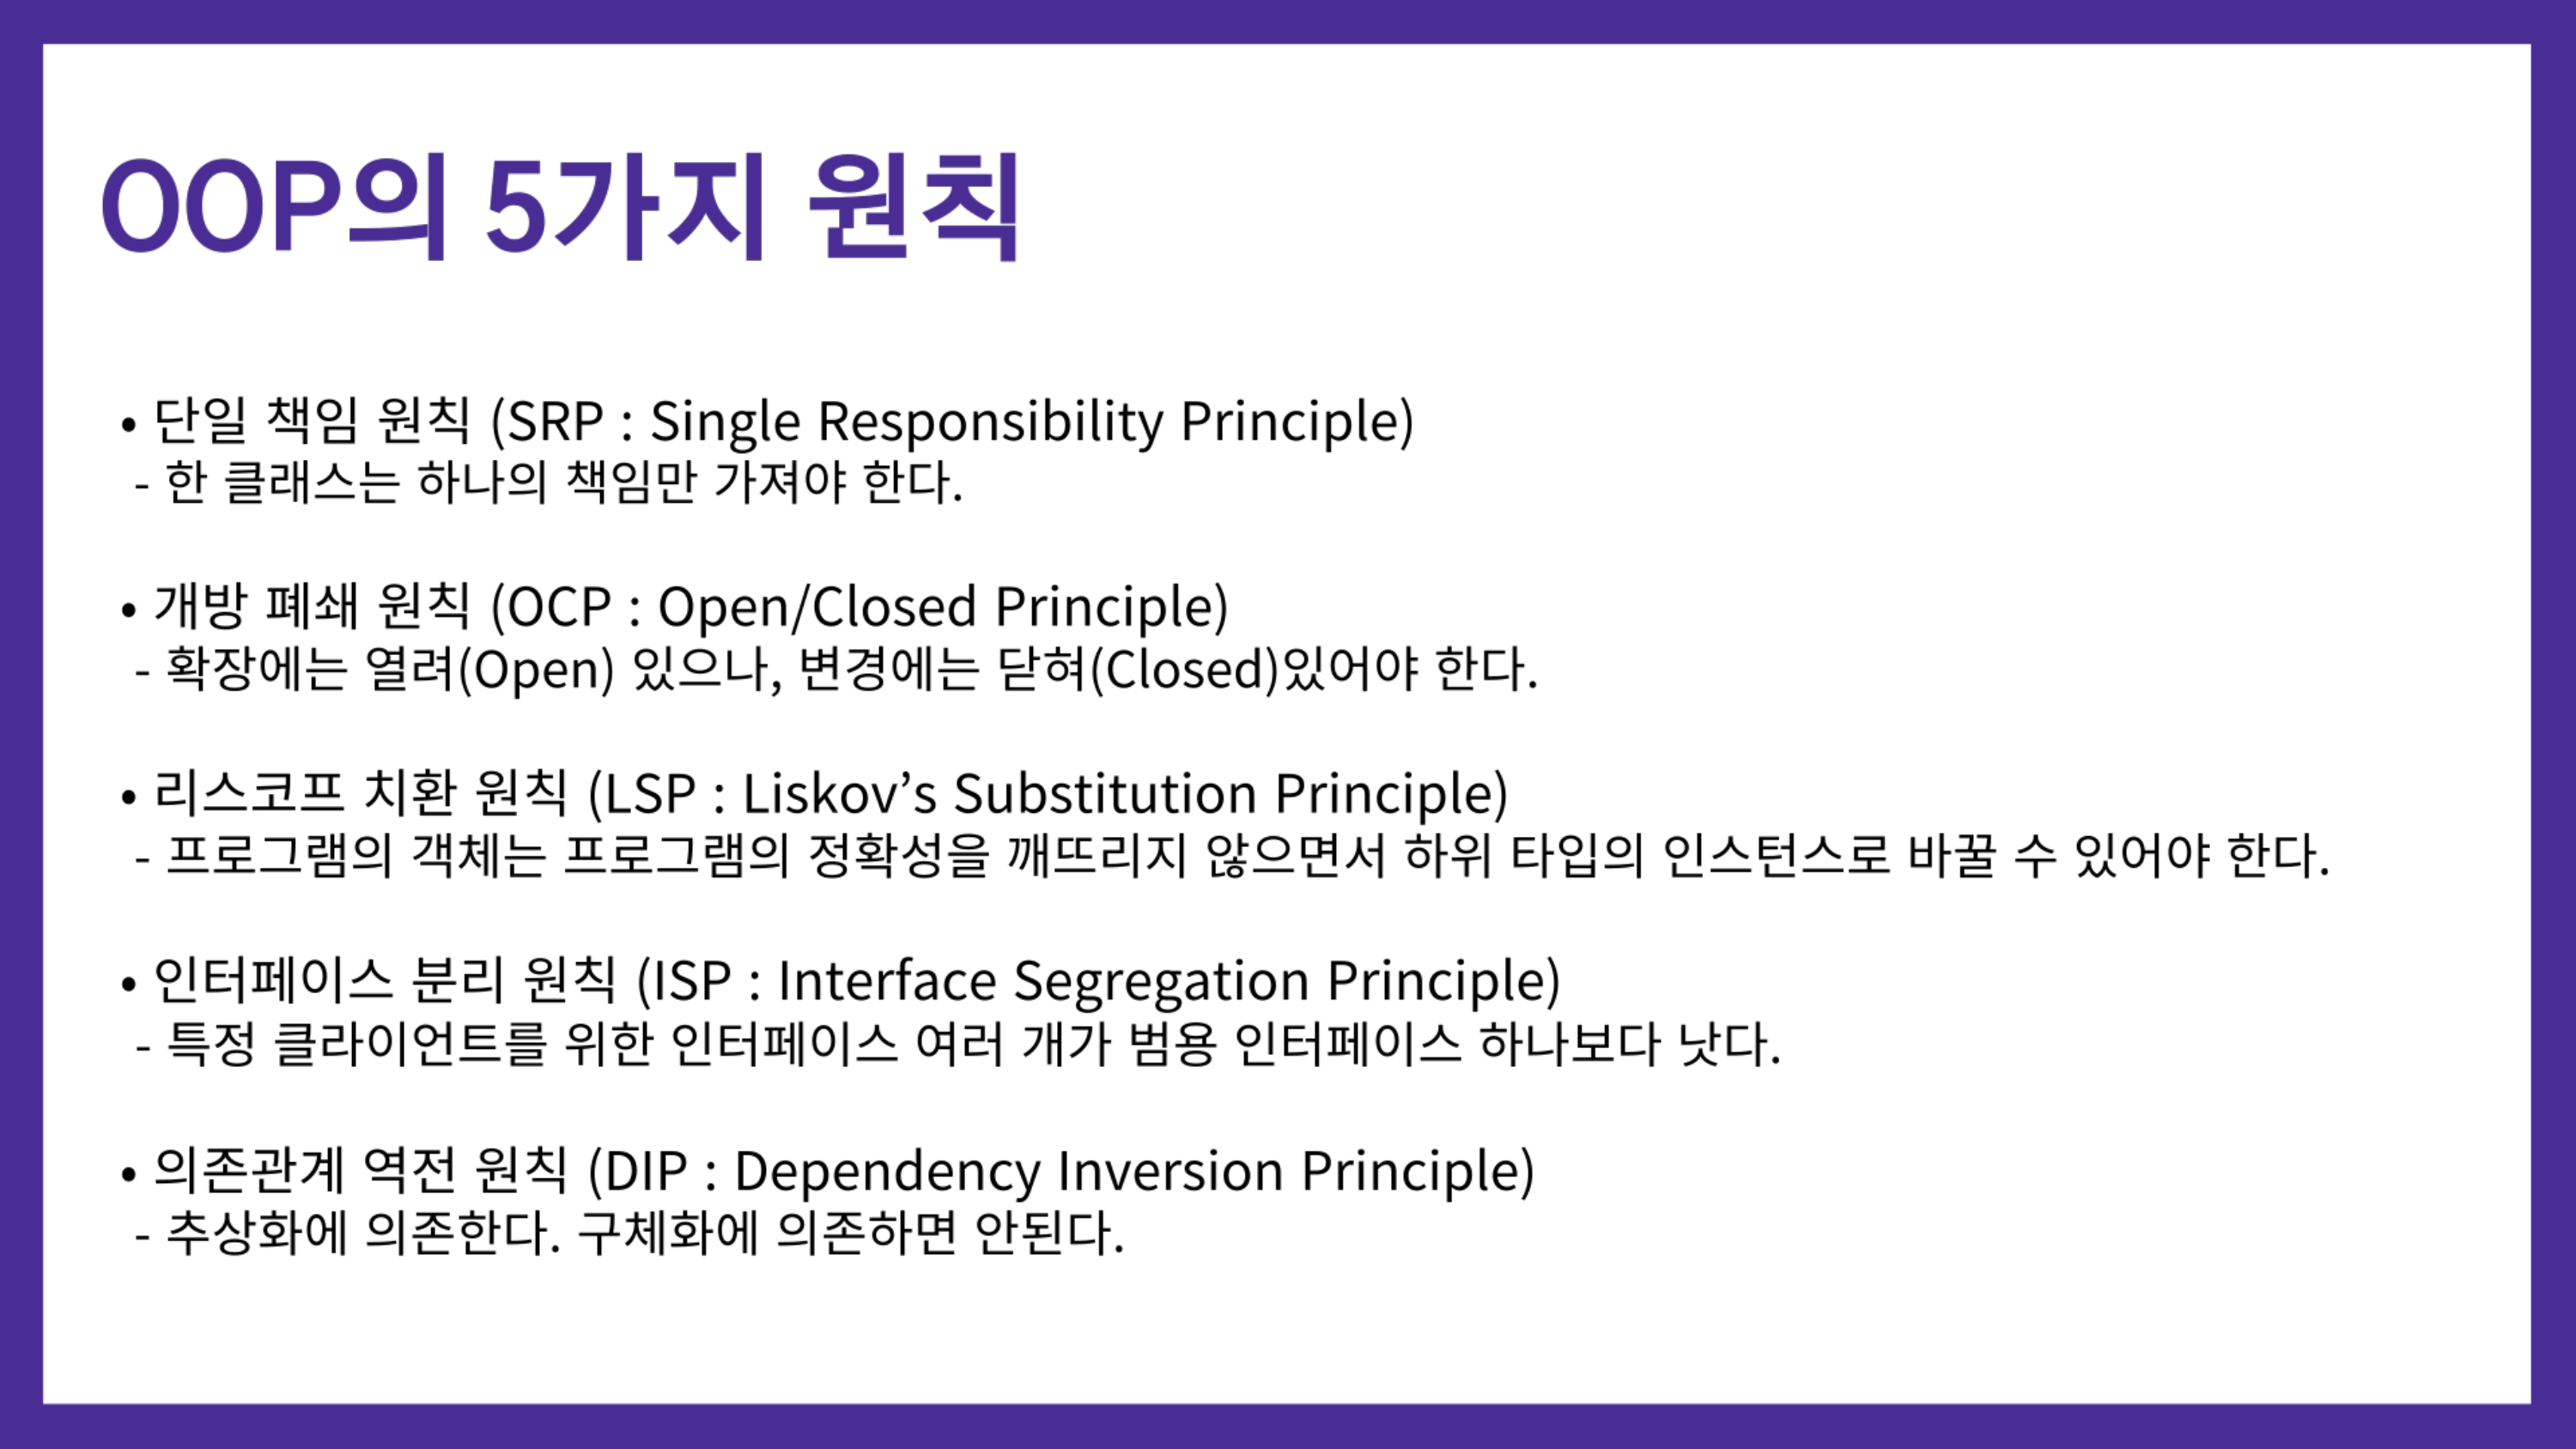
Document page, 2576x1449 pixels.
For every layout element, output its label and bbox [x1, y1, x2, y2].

picture [60, 83, 2380, 1315]
text_box [0, 0, 2576, 1449]
